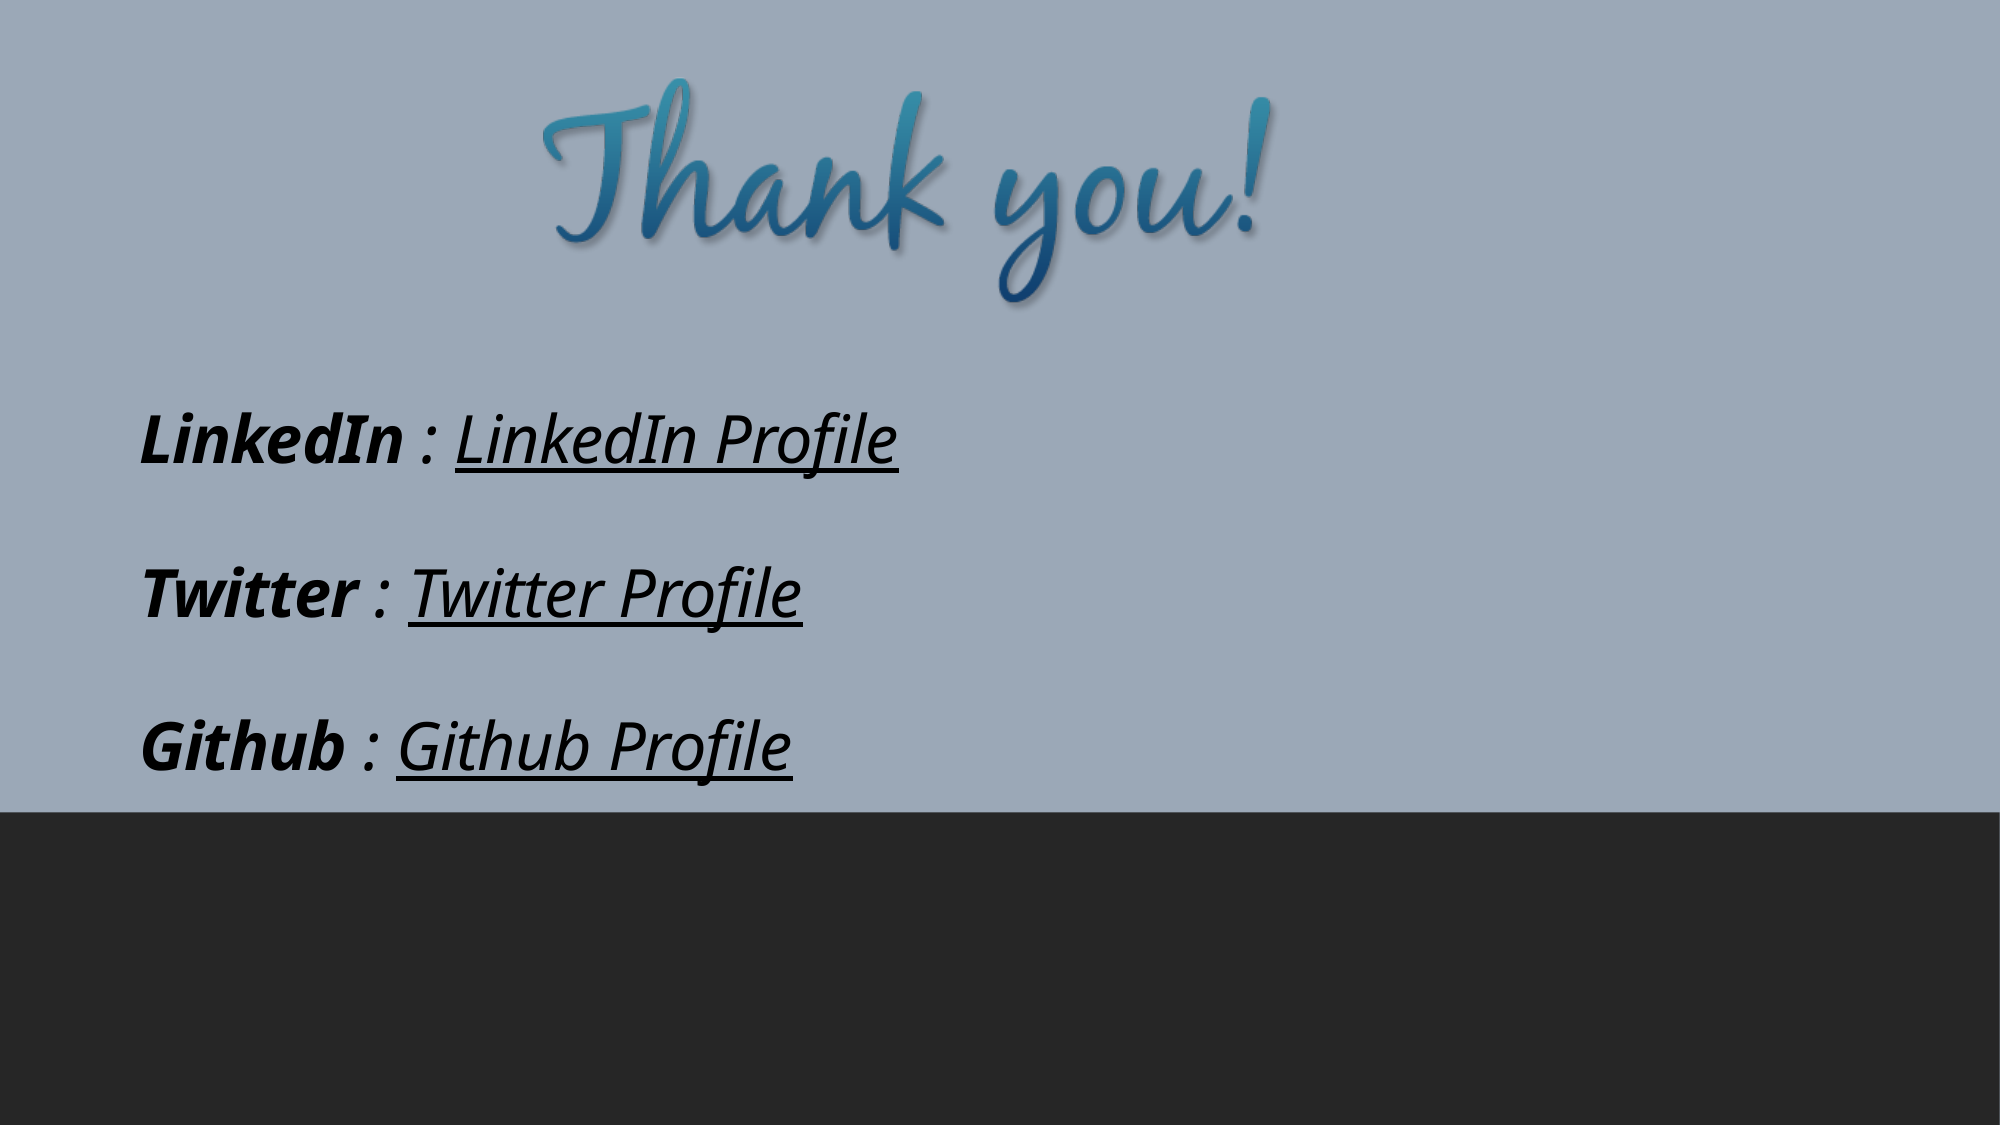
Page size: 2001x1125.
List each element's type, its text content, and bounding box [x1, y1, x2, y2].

text_box LinkedIn : LinkedIn Profile Twitter : Twitter Profile Github : Github Profile [124, 472, 1775, 713]
text_box [0, 0, 2000, 811]
text_box [0, 811, 2000, 1125]
picture [519, 62, 1300, 320]
